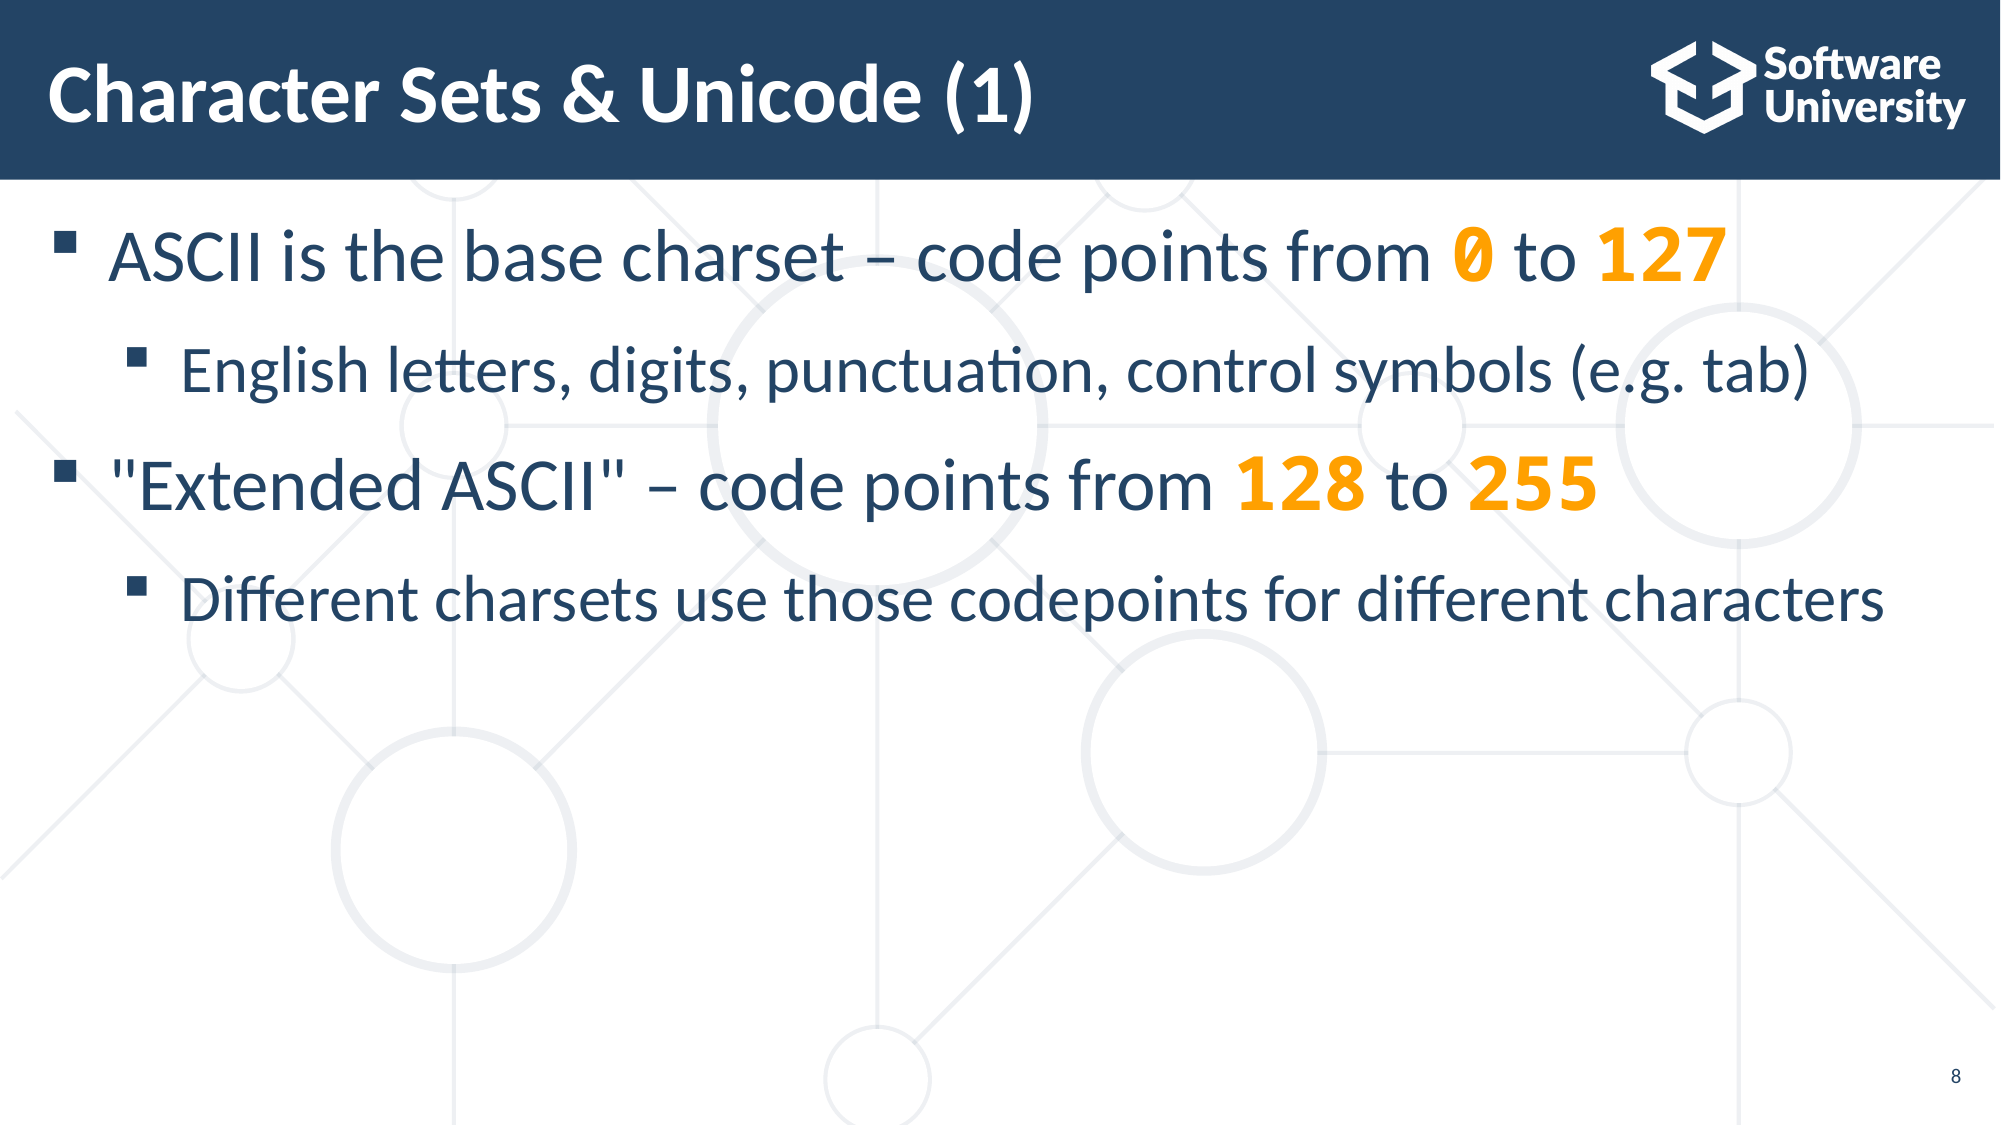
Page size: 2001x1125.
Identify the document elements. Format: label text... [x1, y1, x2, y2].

list ASCII is the base charset – code points from 0 to 127 English letters, digits, punctuation, control symbols (e.g. tab) "Extended ASCII" – code points from 128 to 255 Different charsets use those codepoints for different characters [31, 196, 1970, 1104]
picture [1651, 41, 1966, 134]
slide_number 8 [1896, 1049, 1968, 1101]
title Character Sets & Unicode (1) [31, 16, 1625, 162]
